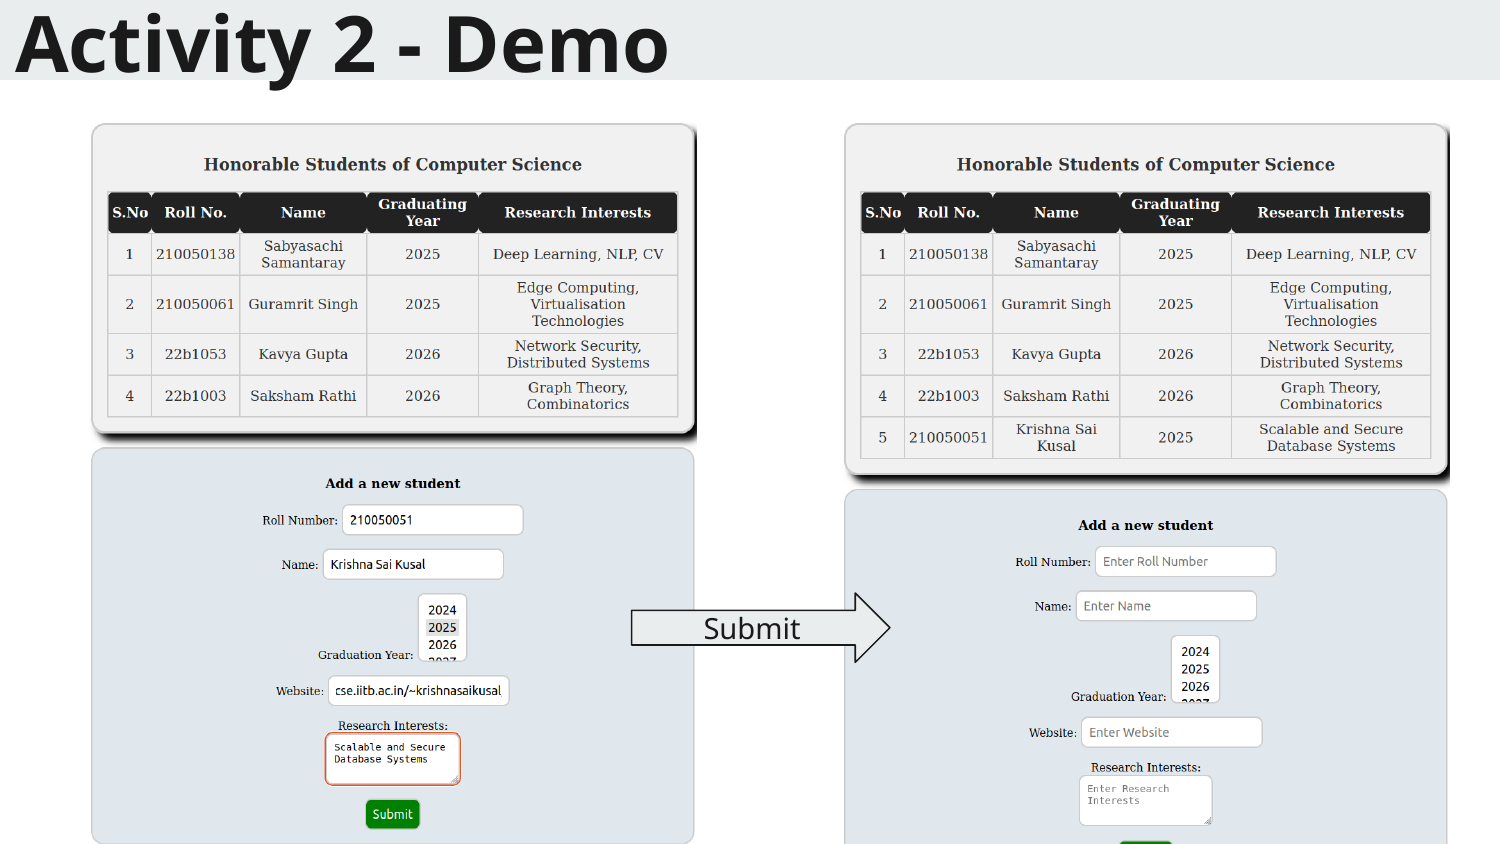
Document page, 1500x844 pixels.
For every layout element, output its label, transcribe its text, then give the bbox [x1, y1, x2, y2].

title Activity 2 - Demo [0, 0, 1262, 68]
text_box Submit [702, 610, 826, 646]
picture [831, 110, 1450, 844]
picture [78, 110, 697, 844]
